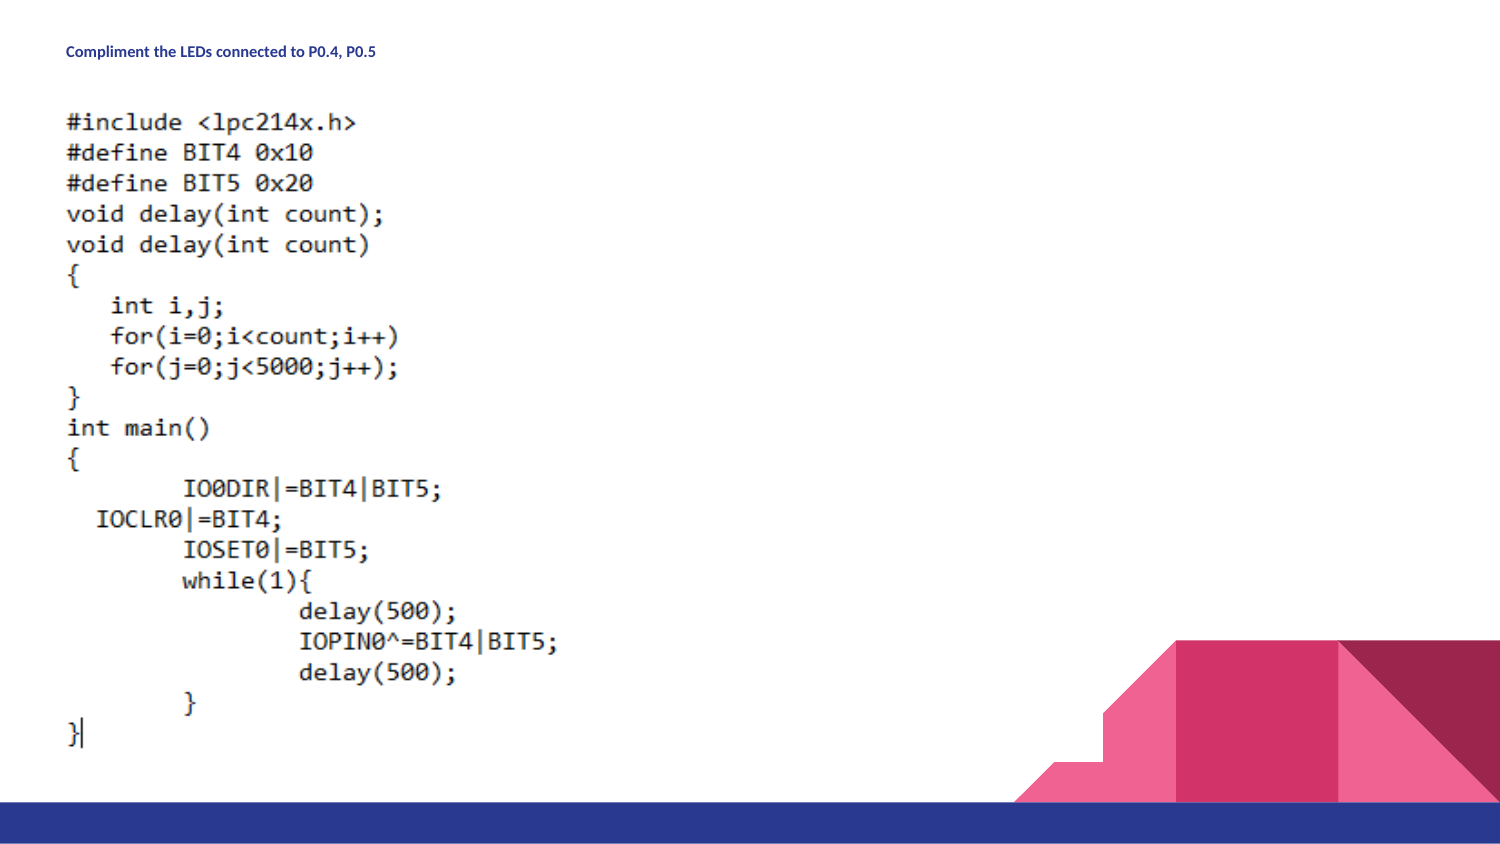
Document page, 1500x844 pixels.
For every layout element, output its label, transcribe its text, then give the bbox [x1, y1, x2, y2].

picture [65, 110, 1103, 763]
list Compliment the LEDs connected to P0.4, P0.5 [51, 23, 1449, 78]
